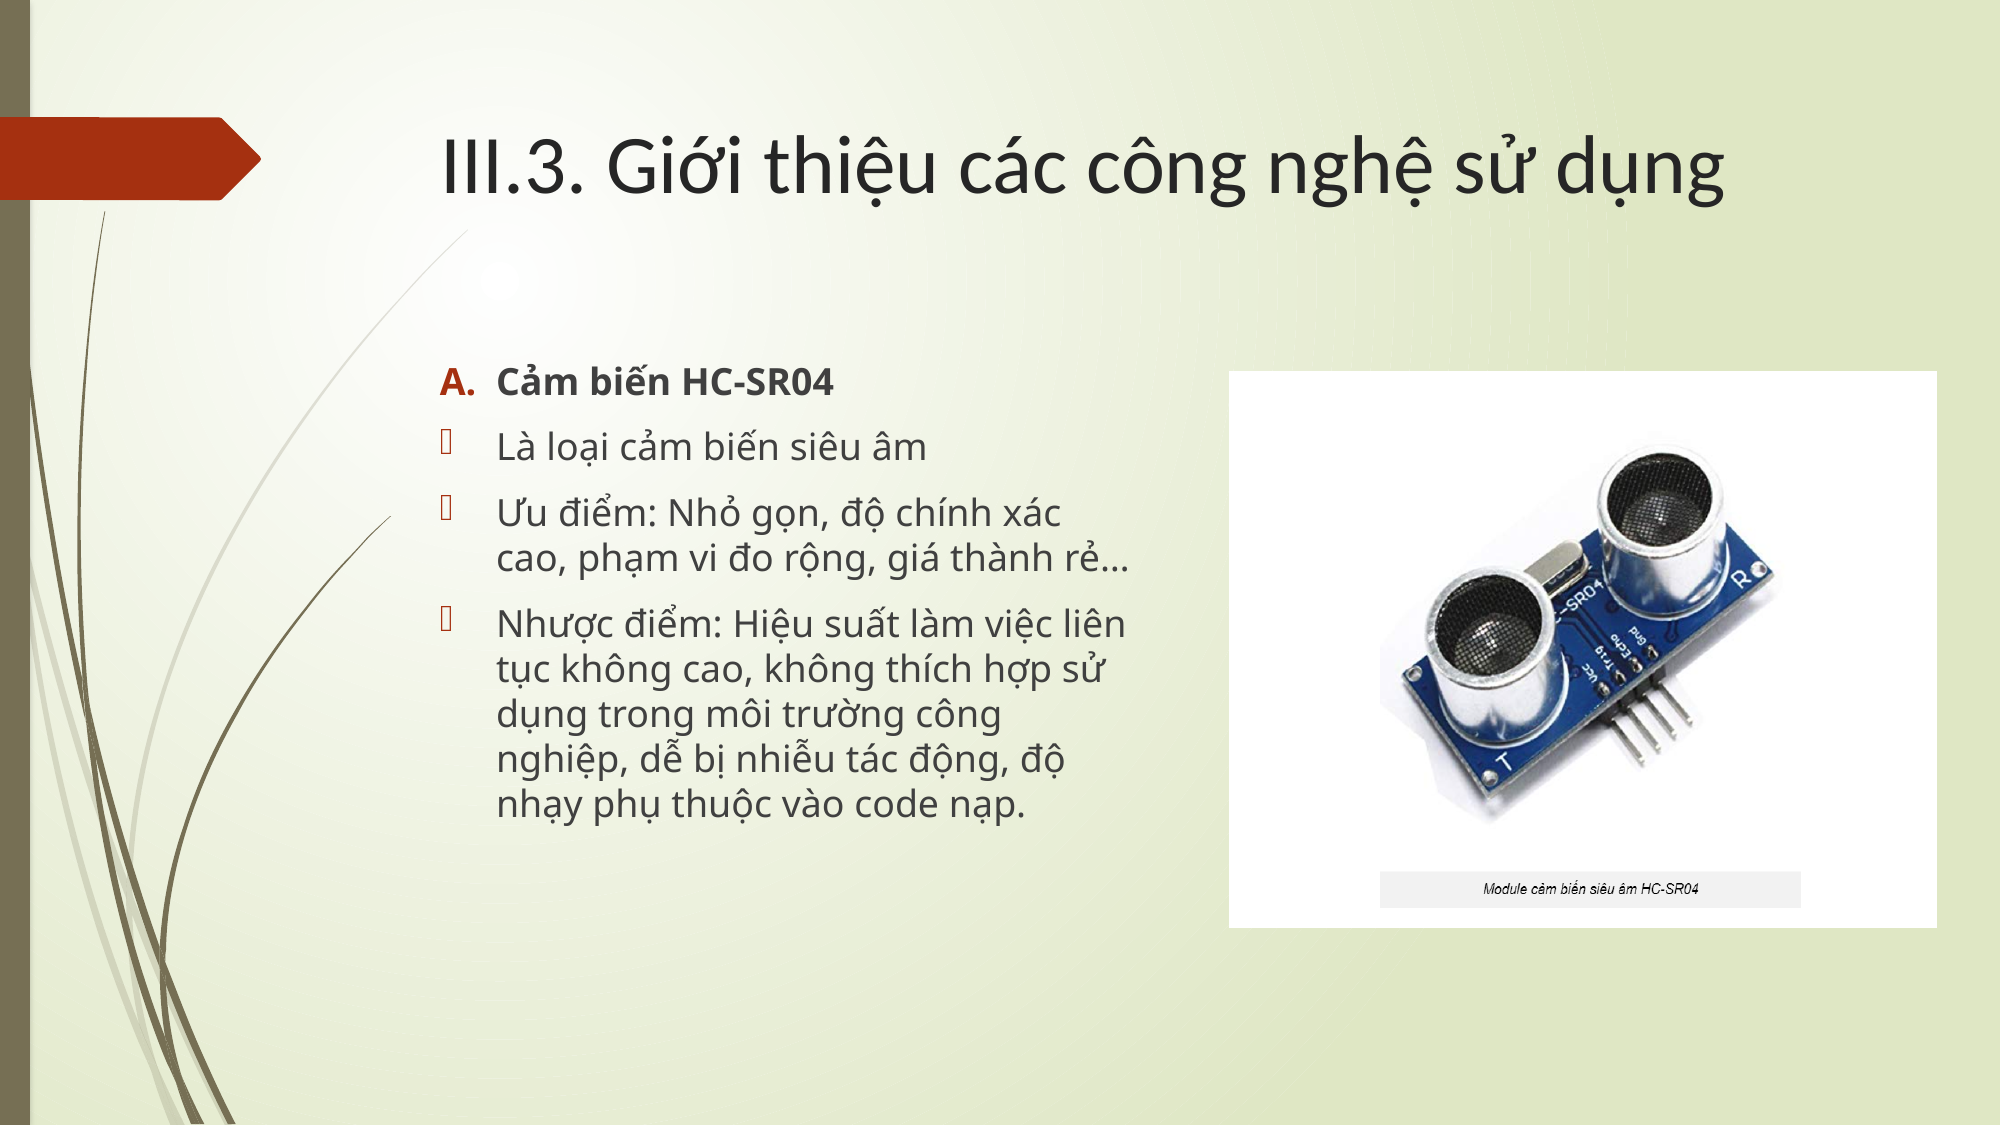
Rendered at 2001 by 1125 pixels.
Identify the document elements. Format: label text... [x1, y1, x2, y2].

title III.3. Giới thiệu các công nghệ sử dụng [425, 102, 1888, 313]
picture [1229, 371, 1938, 928]
list Cảm biến HC-SR04 Là loại cảm biến siêu âm Ưu điểm: Nhỏ gọn, độ chính xác cao, phạm vi đo rộng, giá thành rẻ… Nhược điểm: Hiệu suất làm việc liên tục không cao, không thích hợp sử dụng trong môi trường công nghiệp, dễ bị nhiễu tác động, độ nhạy phụ thuộc vào code nạp. [424, 350, 1159, 970]
